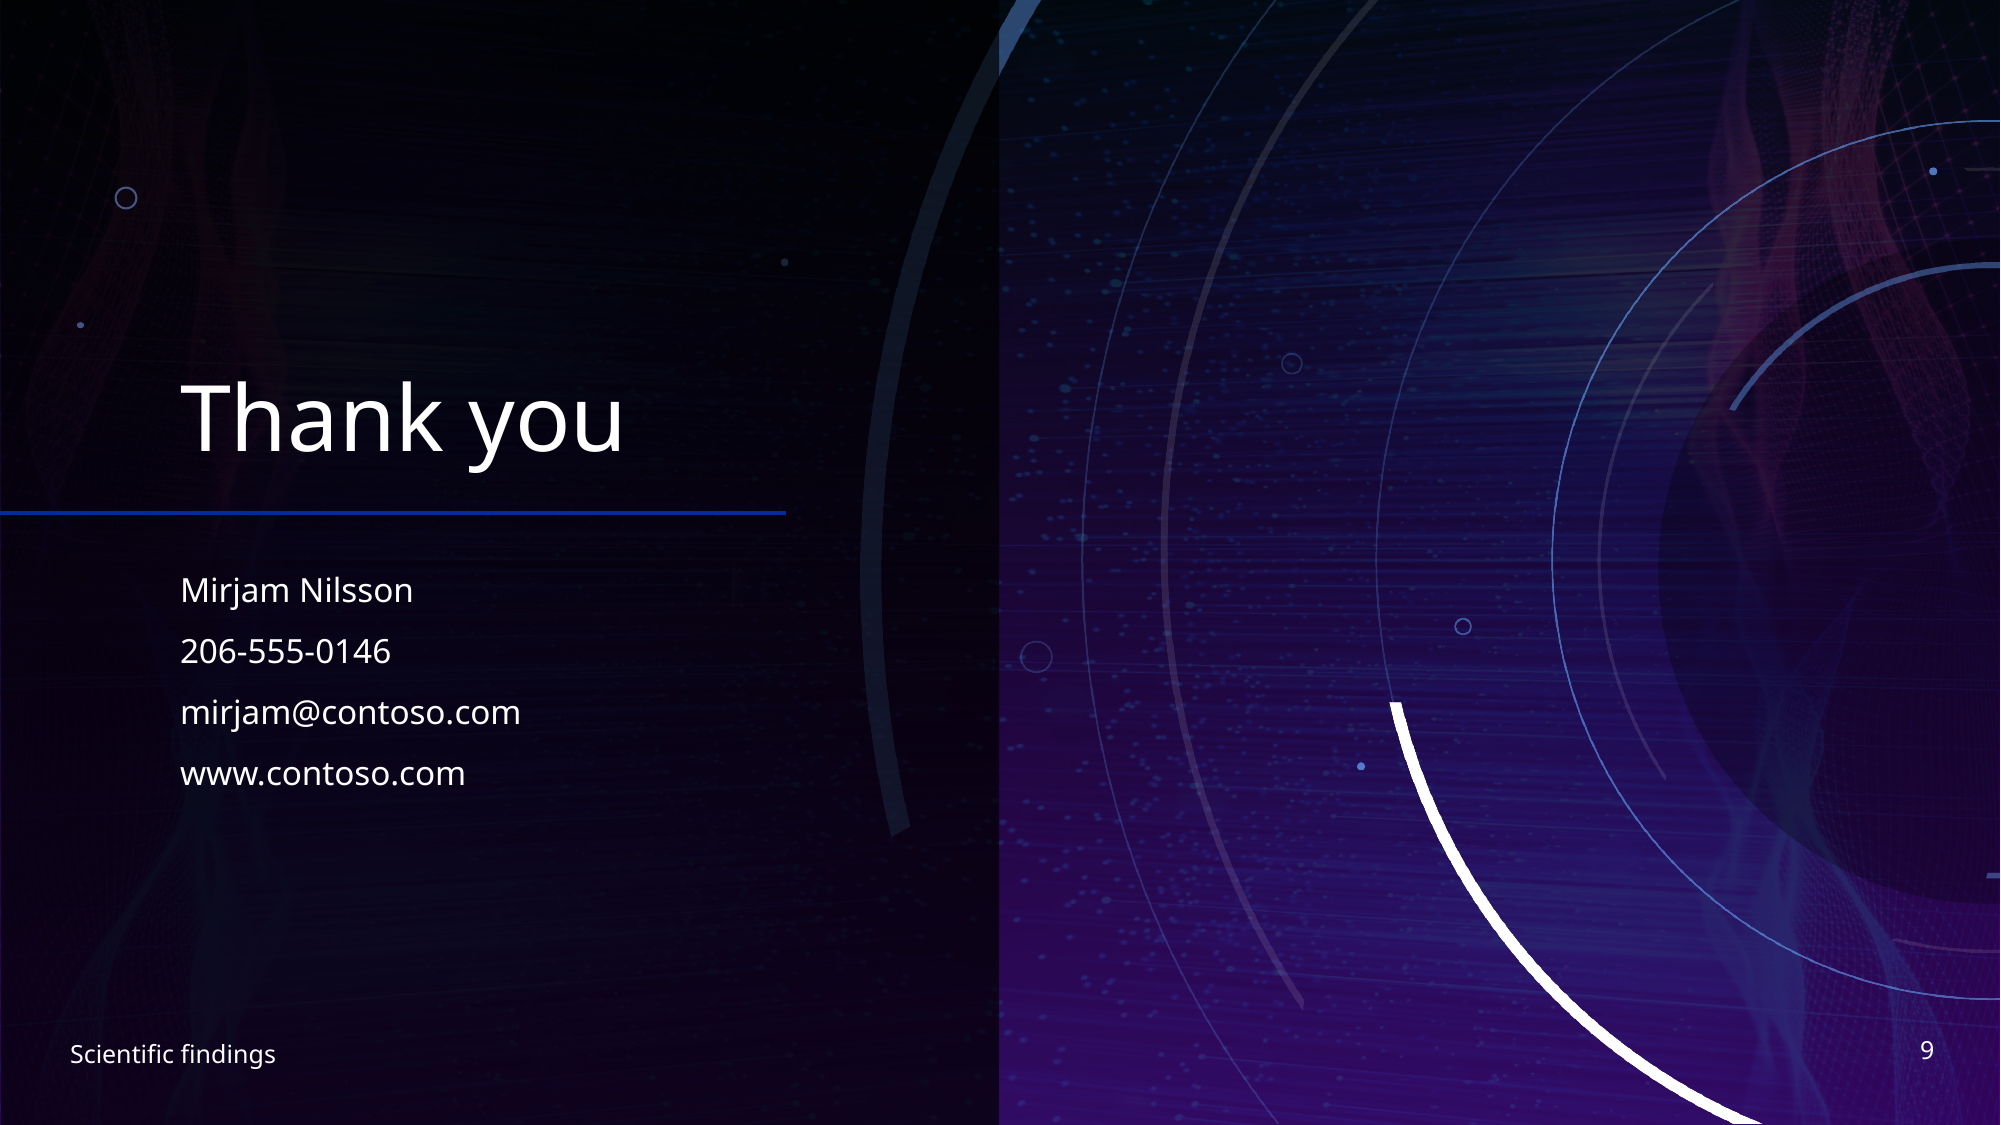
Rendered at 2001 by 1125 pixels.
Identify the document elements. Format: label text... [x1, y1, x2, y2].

footer Scientific findings [55, 1023, 731, 1084]
slide_number 9 [1499, 1021, 1950, 1082]
list Mirjam Nilsson​ 206-555-0146 mirjam@contoso.com www.contoso.com [165, 562, 784, 992]
picture [731, 0, 2001, 1124]
title Thank you [165, 256, 784, 480]
